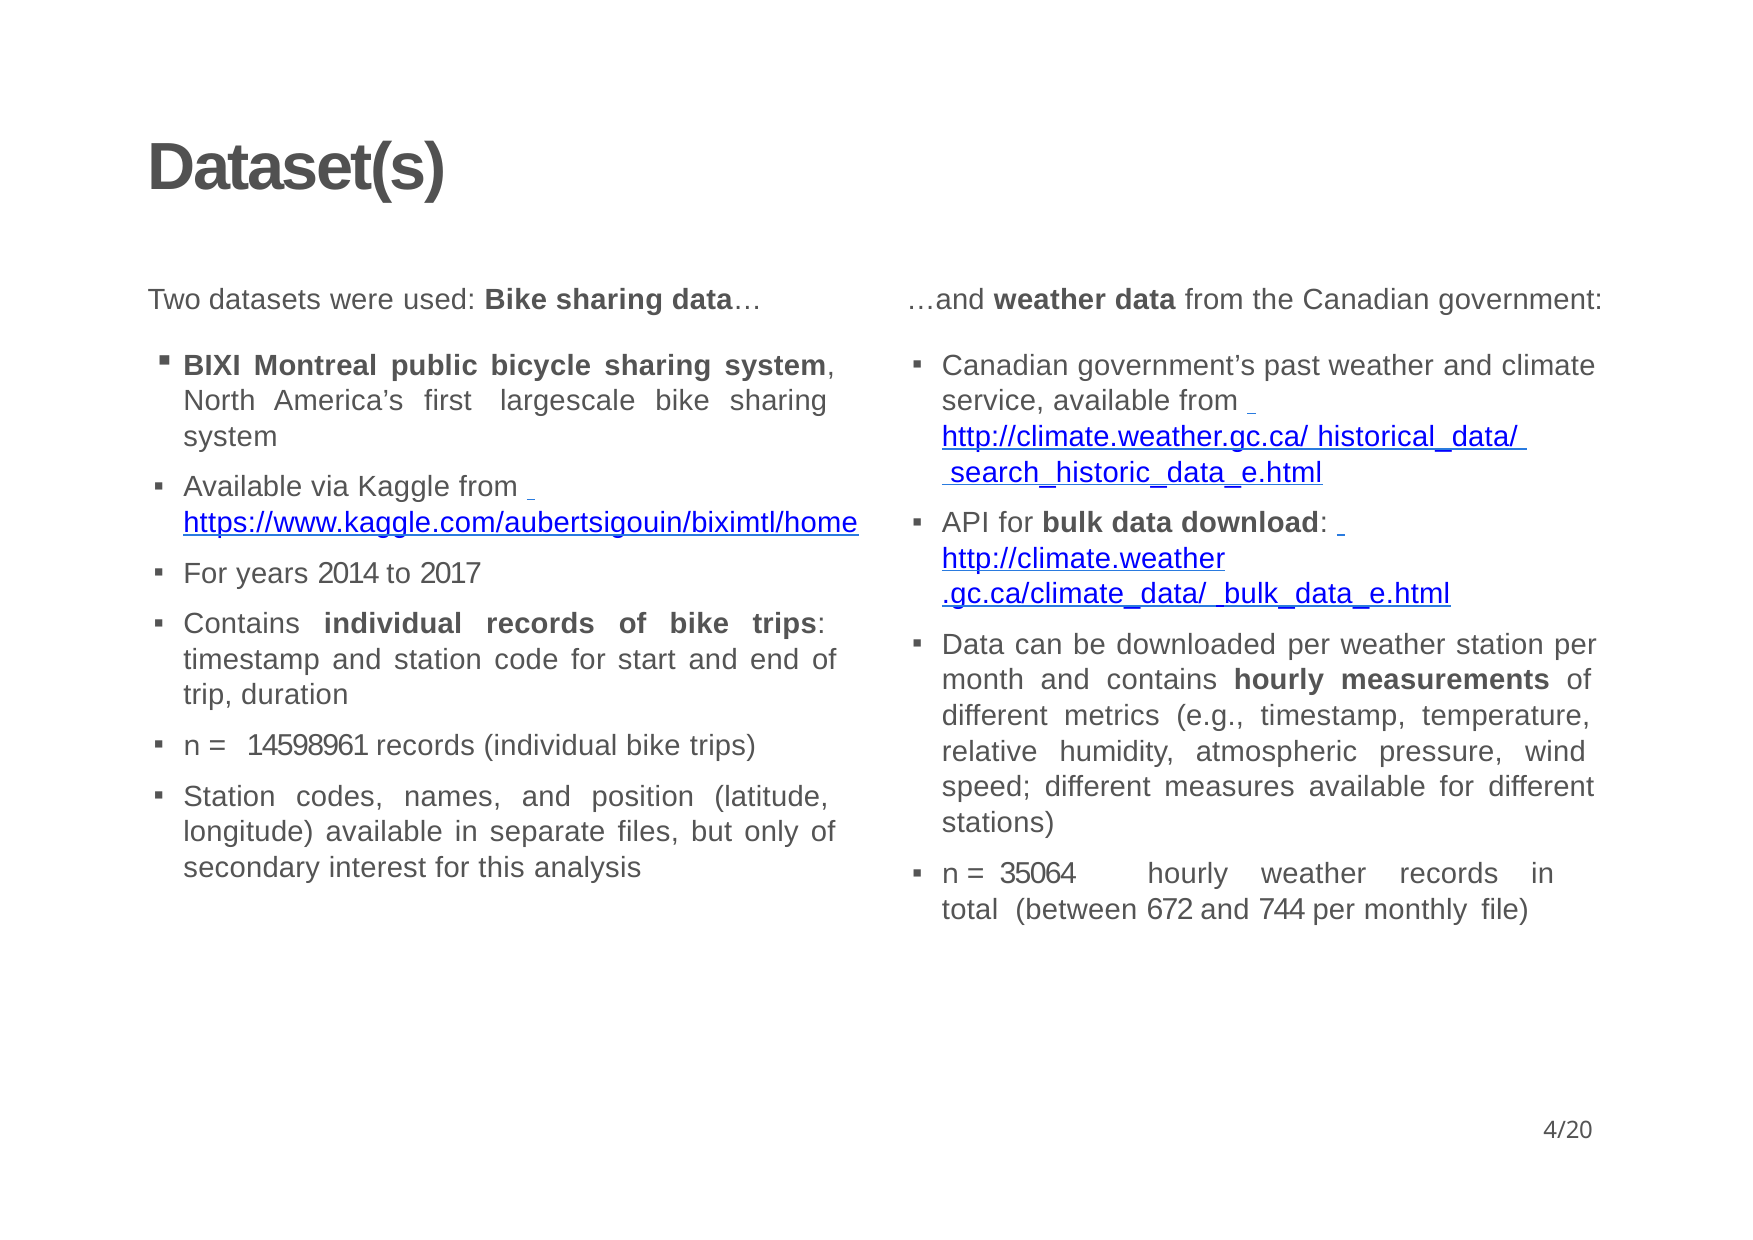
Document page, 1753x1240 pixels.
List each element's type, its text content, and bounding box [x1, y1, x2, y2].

slide_number 10/20 [1539, 1111, 1609, 1240]
text_box …and weather data from the Canadian government: Canadian government’s past weather and climate service, available from http://climate.weather.gc.ca/ historical_data/ search_historic_data_e.html API for bulk data download: http://climate.weather.gc.ca/climate_data/ bulk_data_e.html Data can be downloaded per weather station per month and contains hourly measurements of different metrics (e.g., timestamp, temperature, relative humidity, atmospheric pressure, wind speed; different measures available for different stations) n = 35064 hourly weather records in total (between 672 and 744 per monthly file) [904, 278, 1609, 926]
title Dataset(s) [145, 120, 447, 277]
text_box Two datasets were used: Bike sharing data… BIXI Montreal public bicycle sharing system, North America’s first large­scale bike sharing system Available via Kaggle from https://www.kaggle.com/aubertsigouin/biximtl/home For years 2014 to 2017 Contains individual records of bike trips: timestamp and station code for start and end of trip, duration n = 14598961 records (individual bike trips) Station codes, names, and position (latitude, longitude) available in separate files, but only of secondary interest for this analysis [145, 277, 861, 883]
